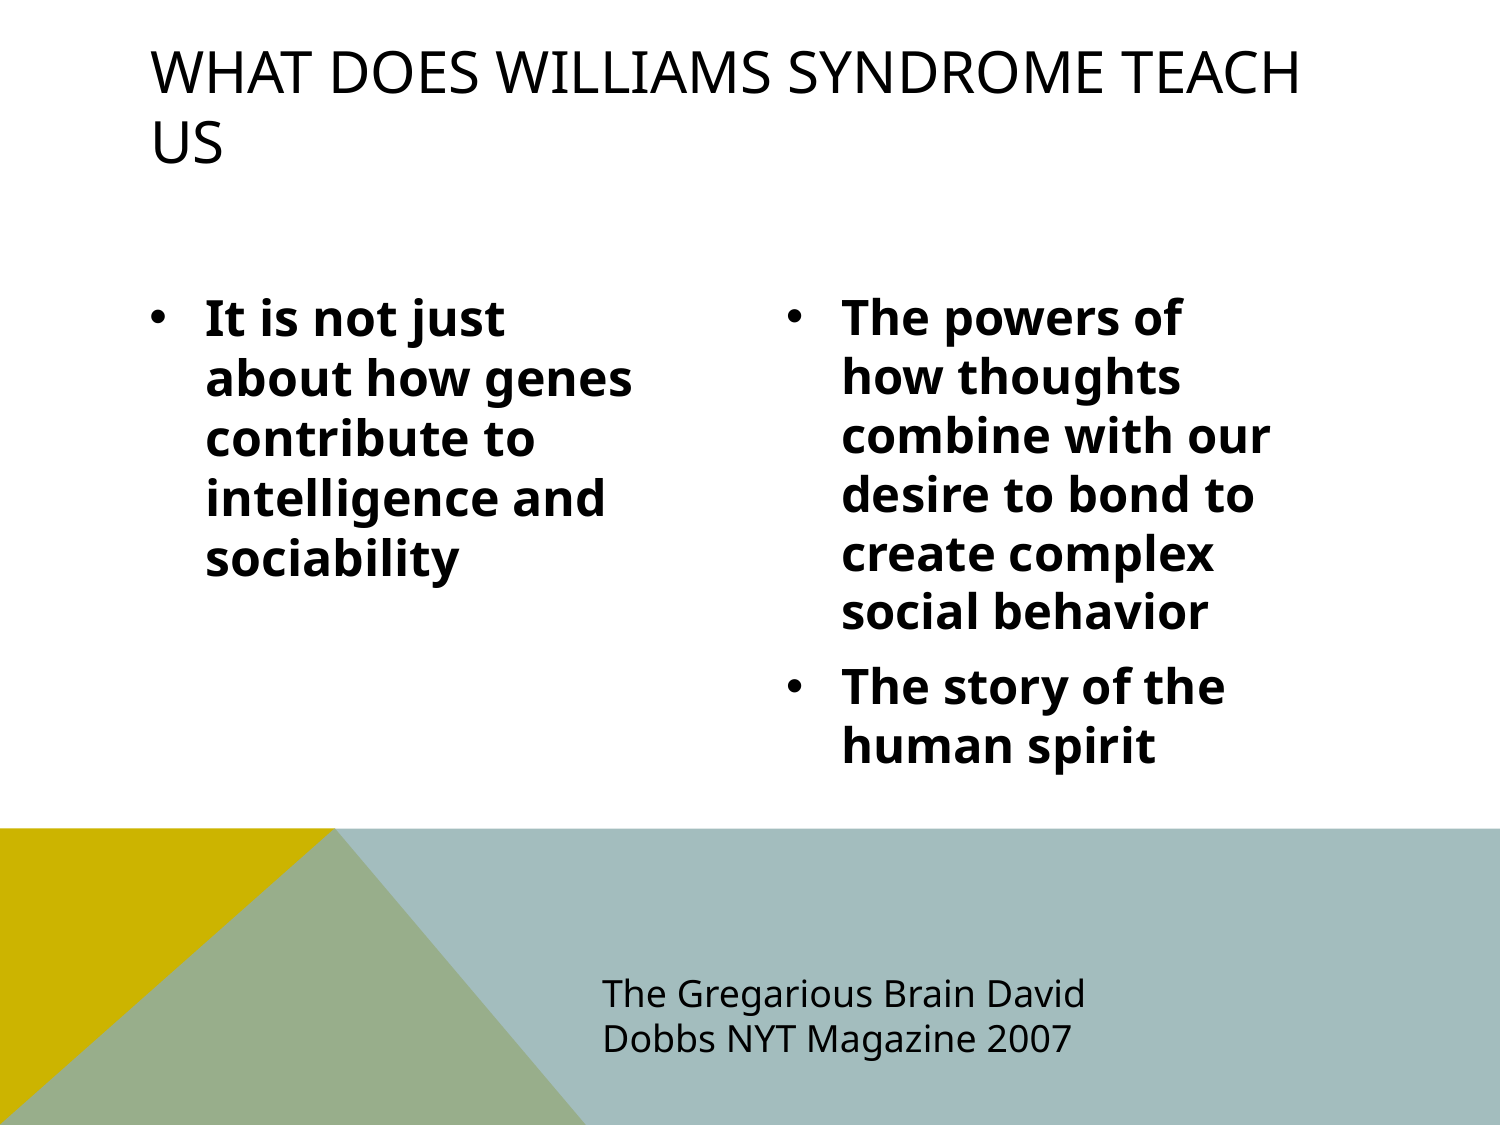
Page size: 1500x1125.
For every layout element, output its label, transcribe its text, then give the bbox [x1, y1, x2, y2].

title What Does Williams Syndrome Teach us [135, 60, 1369, 150]
text_box The Gregarious Brain David Dobbs NYT Magazine 2007 [587, 962, 1200, 1068]
list It is not just about how genes contribute to intelligence and sociability [134, 279, 660, 790]
list The powers of how thoughts combine with our desire to bond to create complex social behavior The story of the human spirit [771, 279, 1296, 790]
